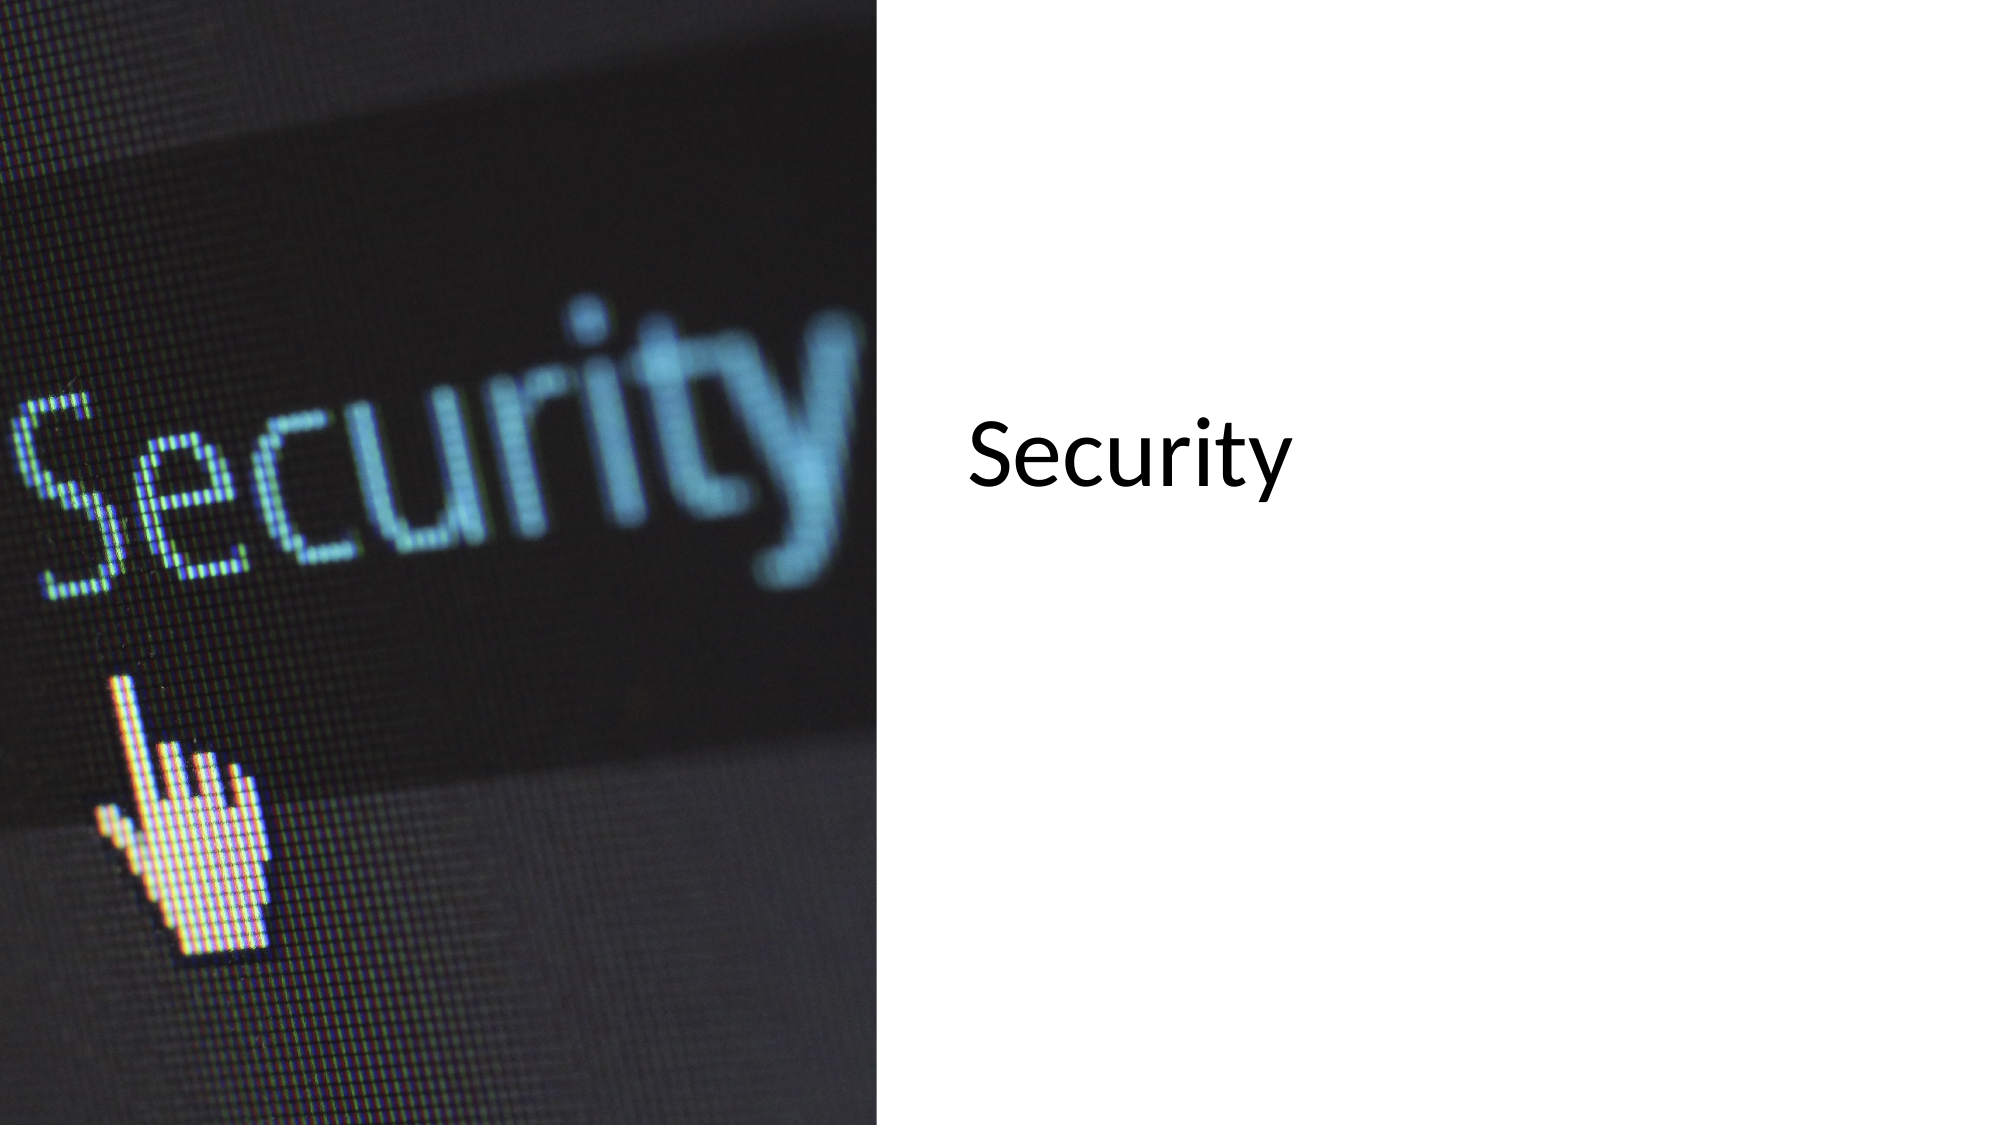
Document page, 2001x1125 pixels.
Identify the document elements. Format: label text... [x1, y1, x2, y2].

text_box Security [952, 378, 1310, 514]
picture [0, 0, 877, 1125]
